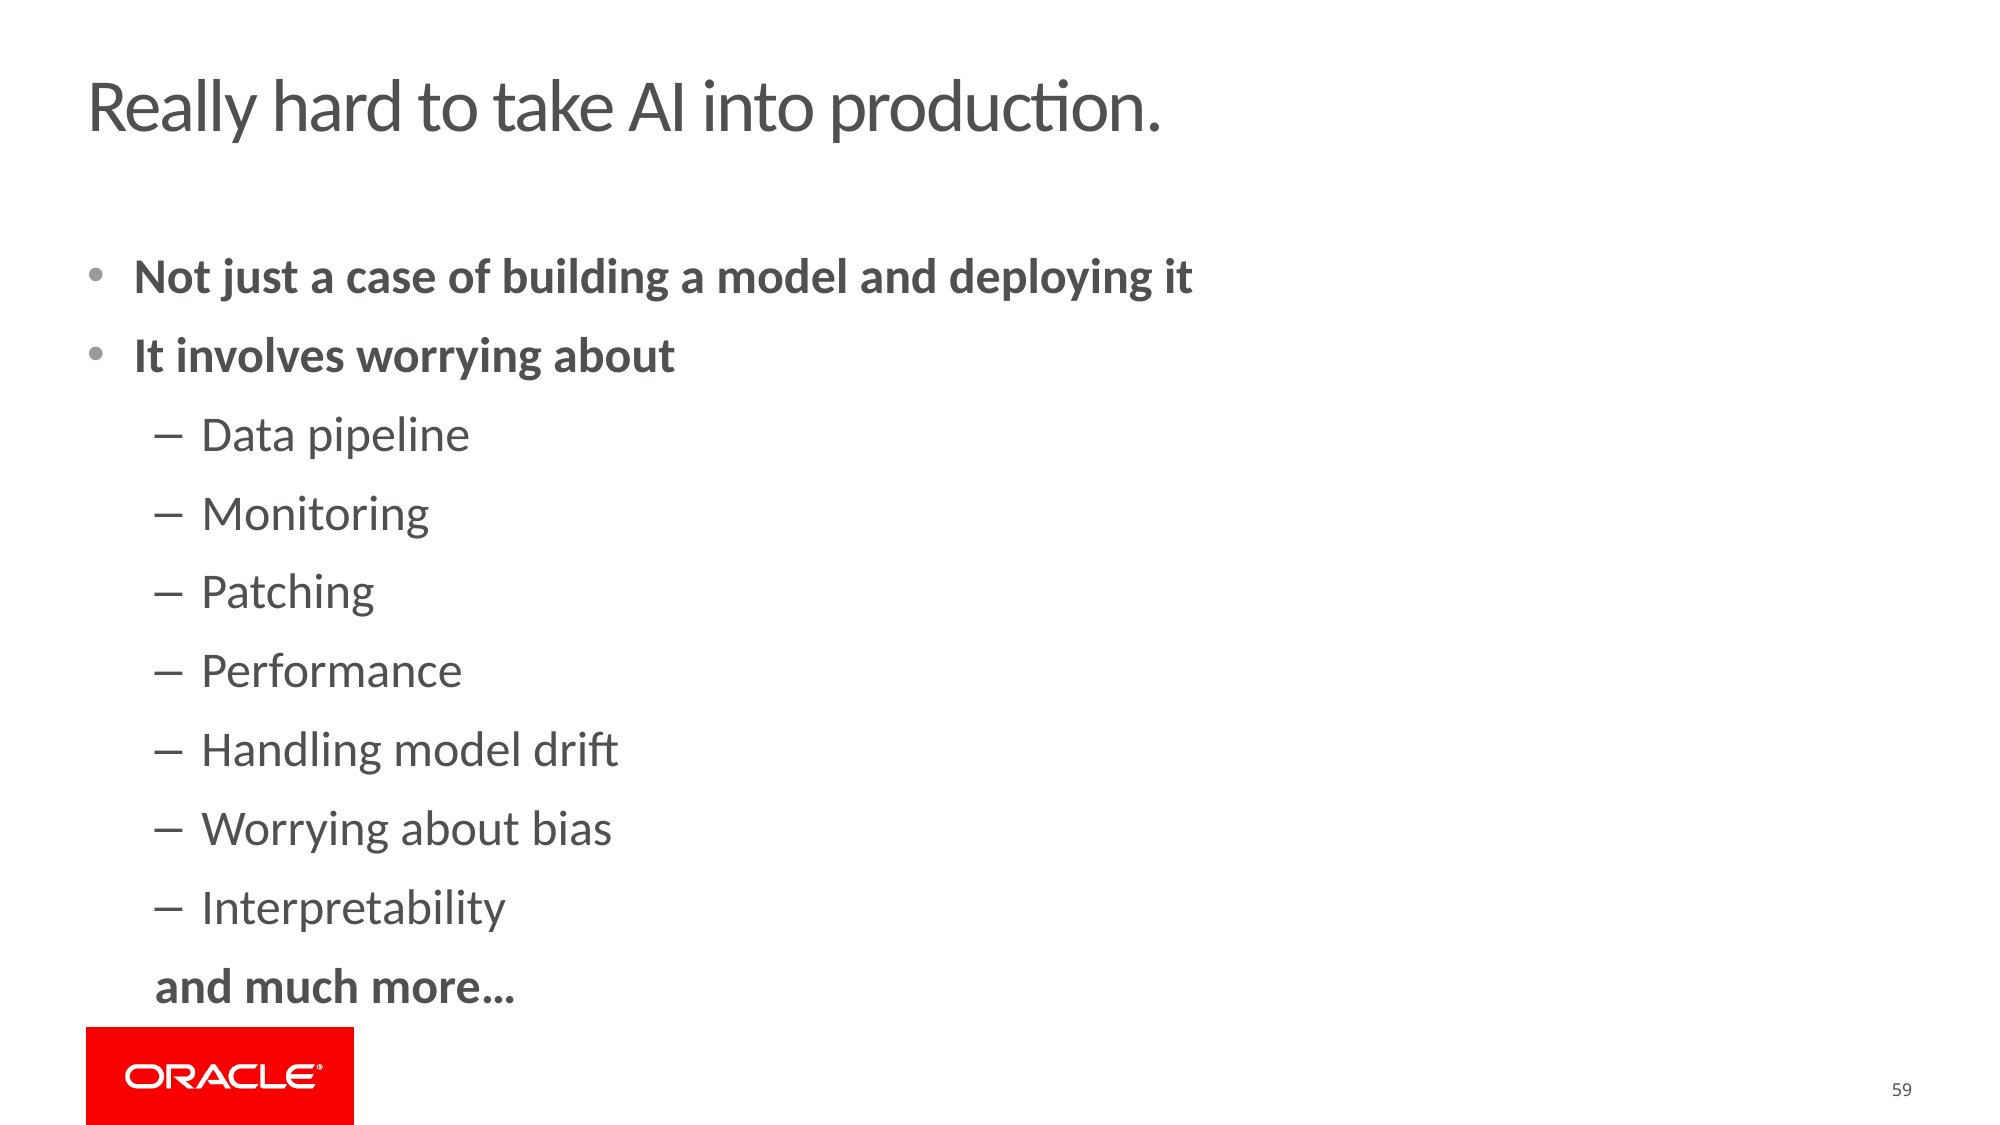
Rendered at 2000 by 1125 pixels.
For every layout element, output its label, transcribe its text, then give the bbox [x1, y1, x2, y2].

picture [86, 1027, 354, 1125]
title Really hard to take AI into production. [87, 90, 1913, 236]
slide_number 59 [1849, 1075, 1913, 1106]
list Not just a case of building a model and deploying it It involves worrying about Data pipeline Monitoring Patching Performance Handling model drift Worrying about bias Interpretability and much more… [87, 249, 1913, 975]
